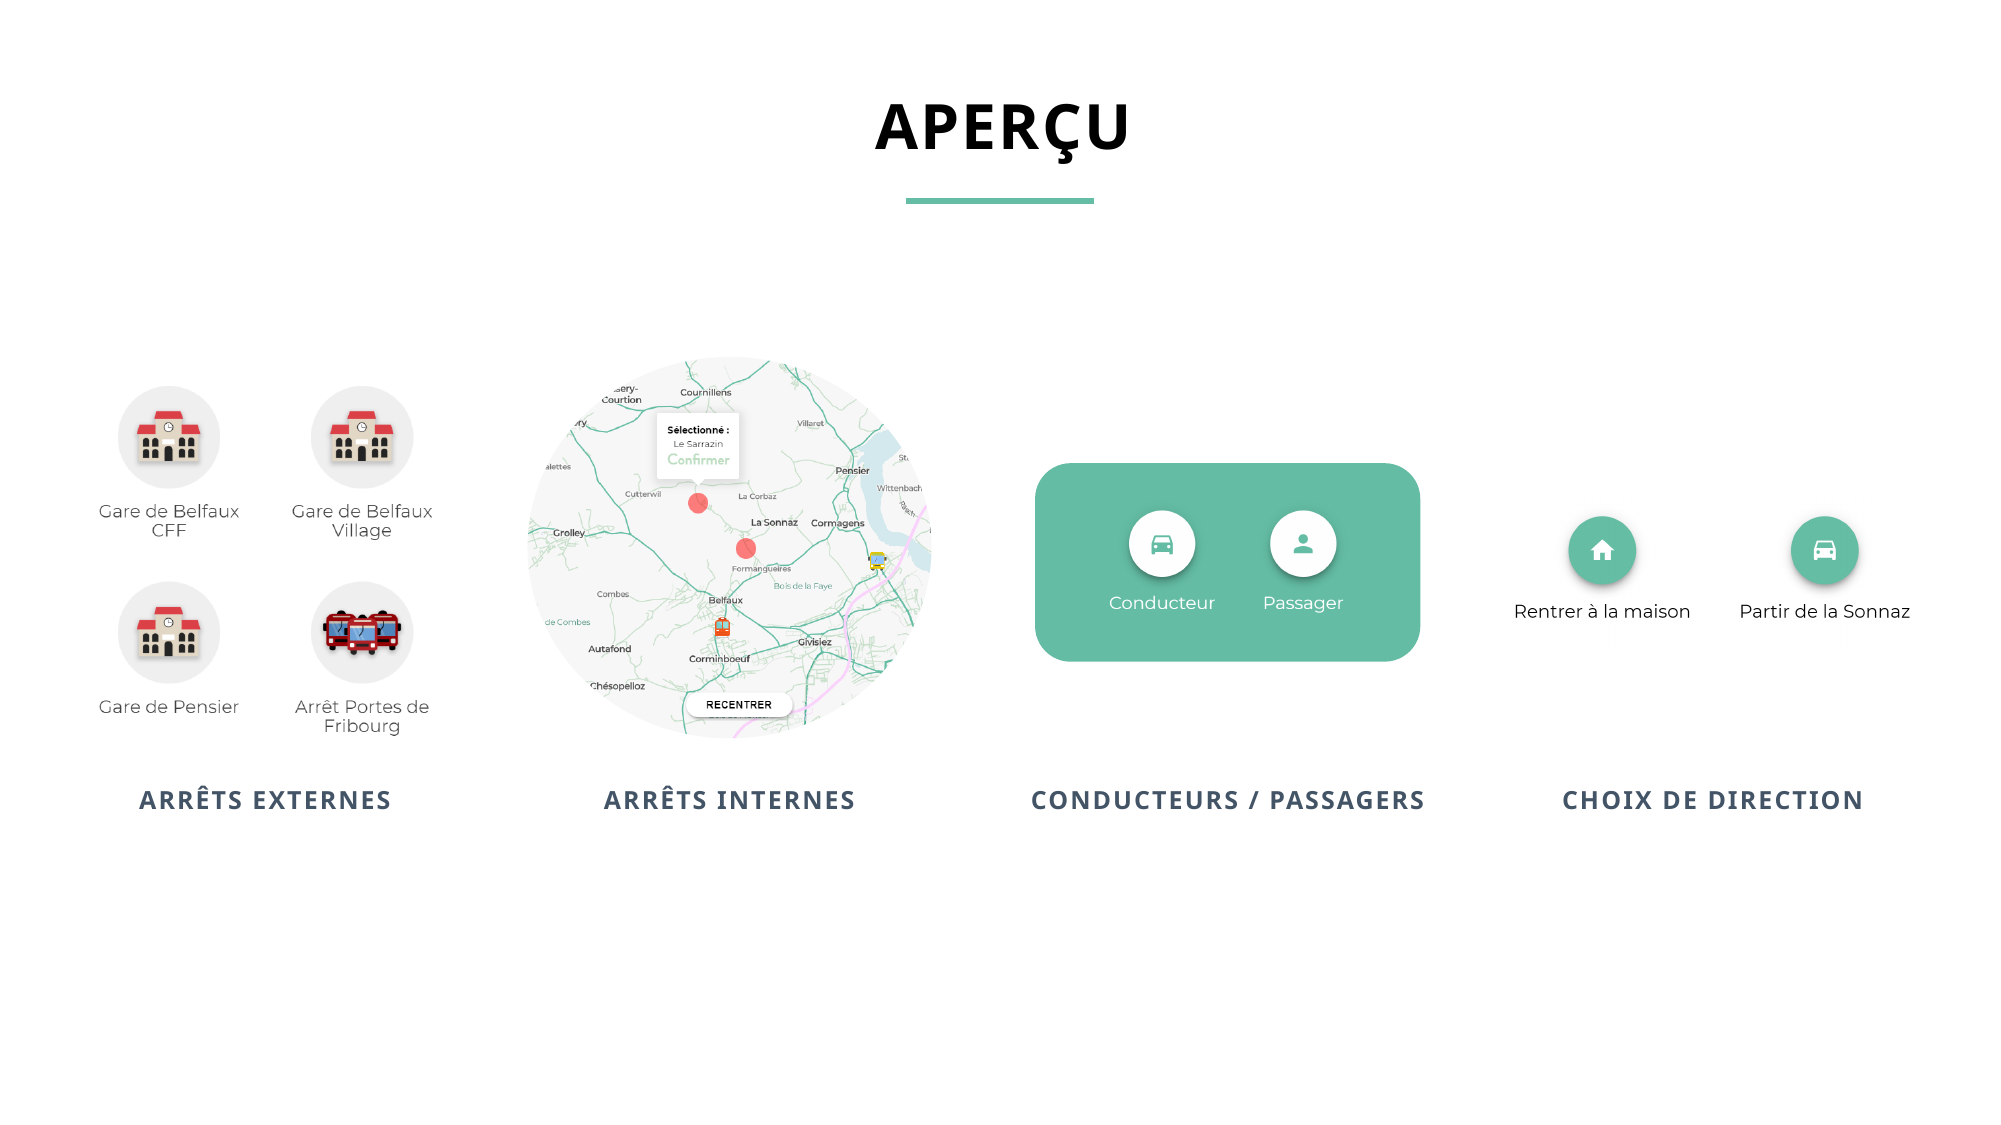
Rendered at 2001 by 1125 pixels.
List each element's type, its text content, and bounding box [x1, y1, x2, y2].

picture [1035, 463, 1421, 662]
picture [1492, 496, 1933, 647]
text_box CHOIX DE DIRECTION [1444, 733, 1982, 823]
text_box CONDUCTEURS / PASSAGERS [958, 733, 1444, 823]
text_box ARRÊTS EXTERNES [108, 753, 422, 823]
text_box ARRÊTS INTERNES [575, 739, 883, 823]
picture [527, 356, 932, 739]
picture [83, 372, 446, 753]
text_box APERÇU [860, 81, 1147, 170]
